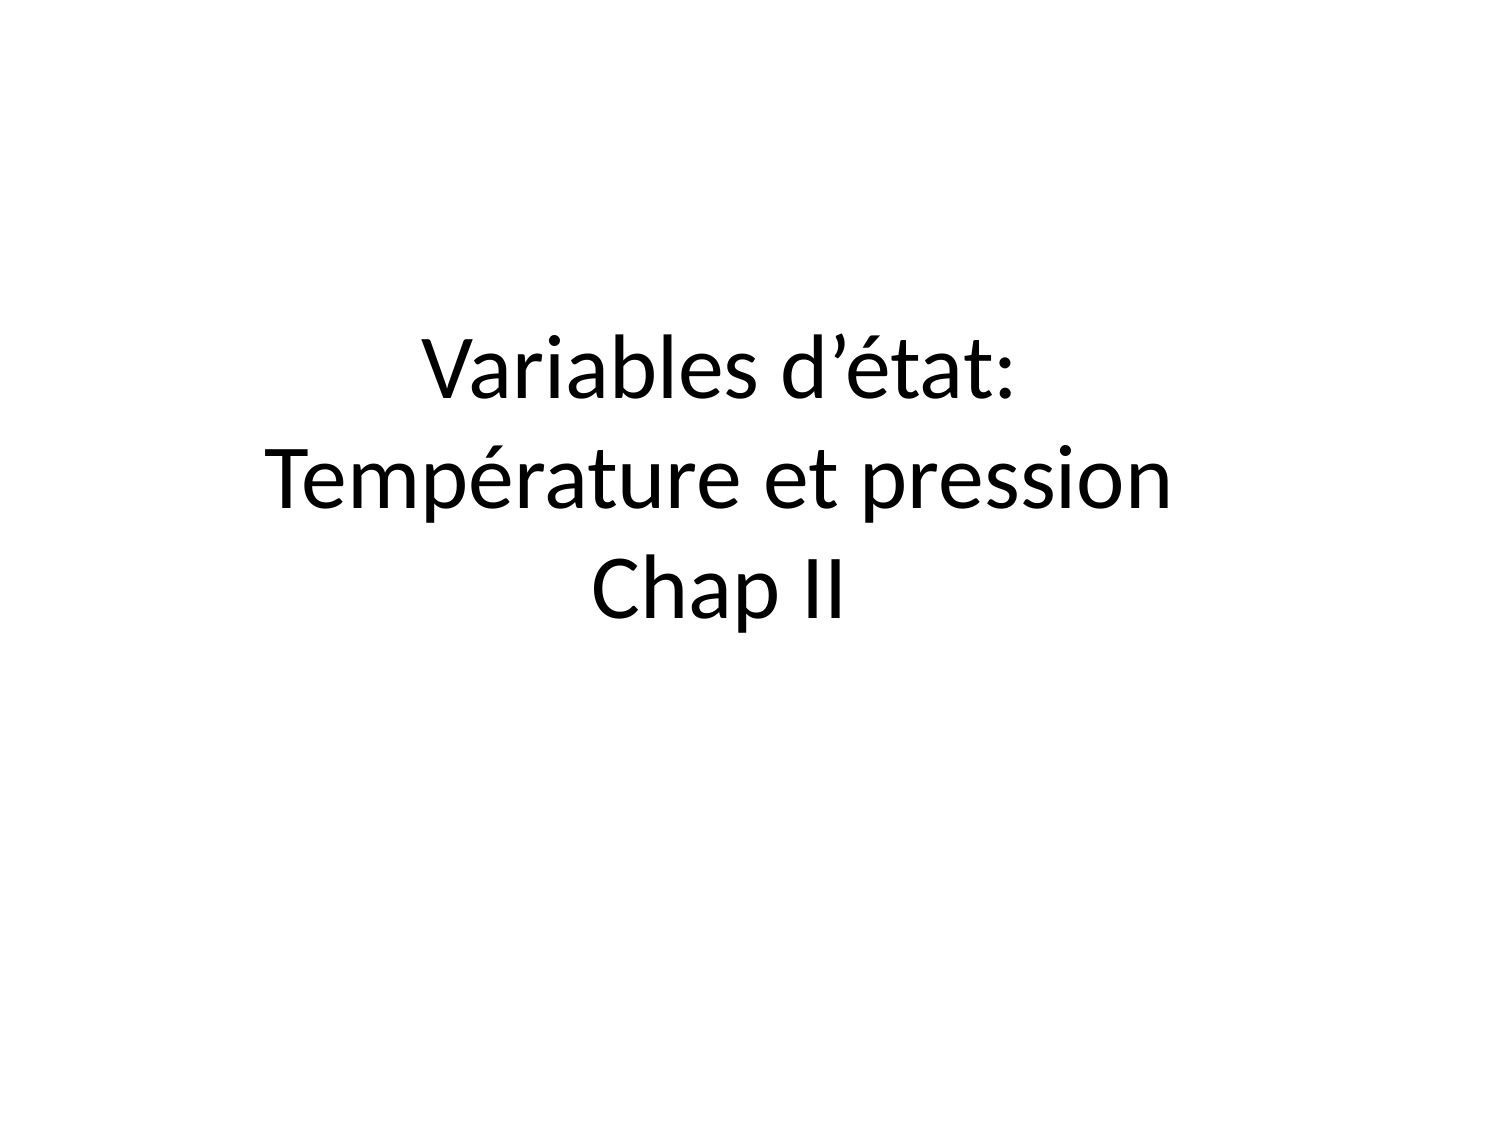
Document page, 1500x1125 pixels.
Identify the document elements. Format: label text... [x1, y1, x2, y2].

title Variables d’état: Température et pression Chap II [53, 219, 1388, 835]
